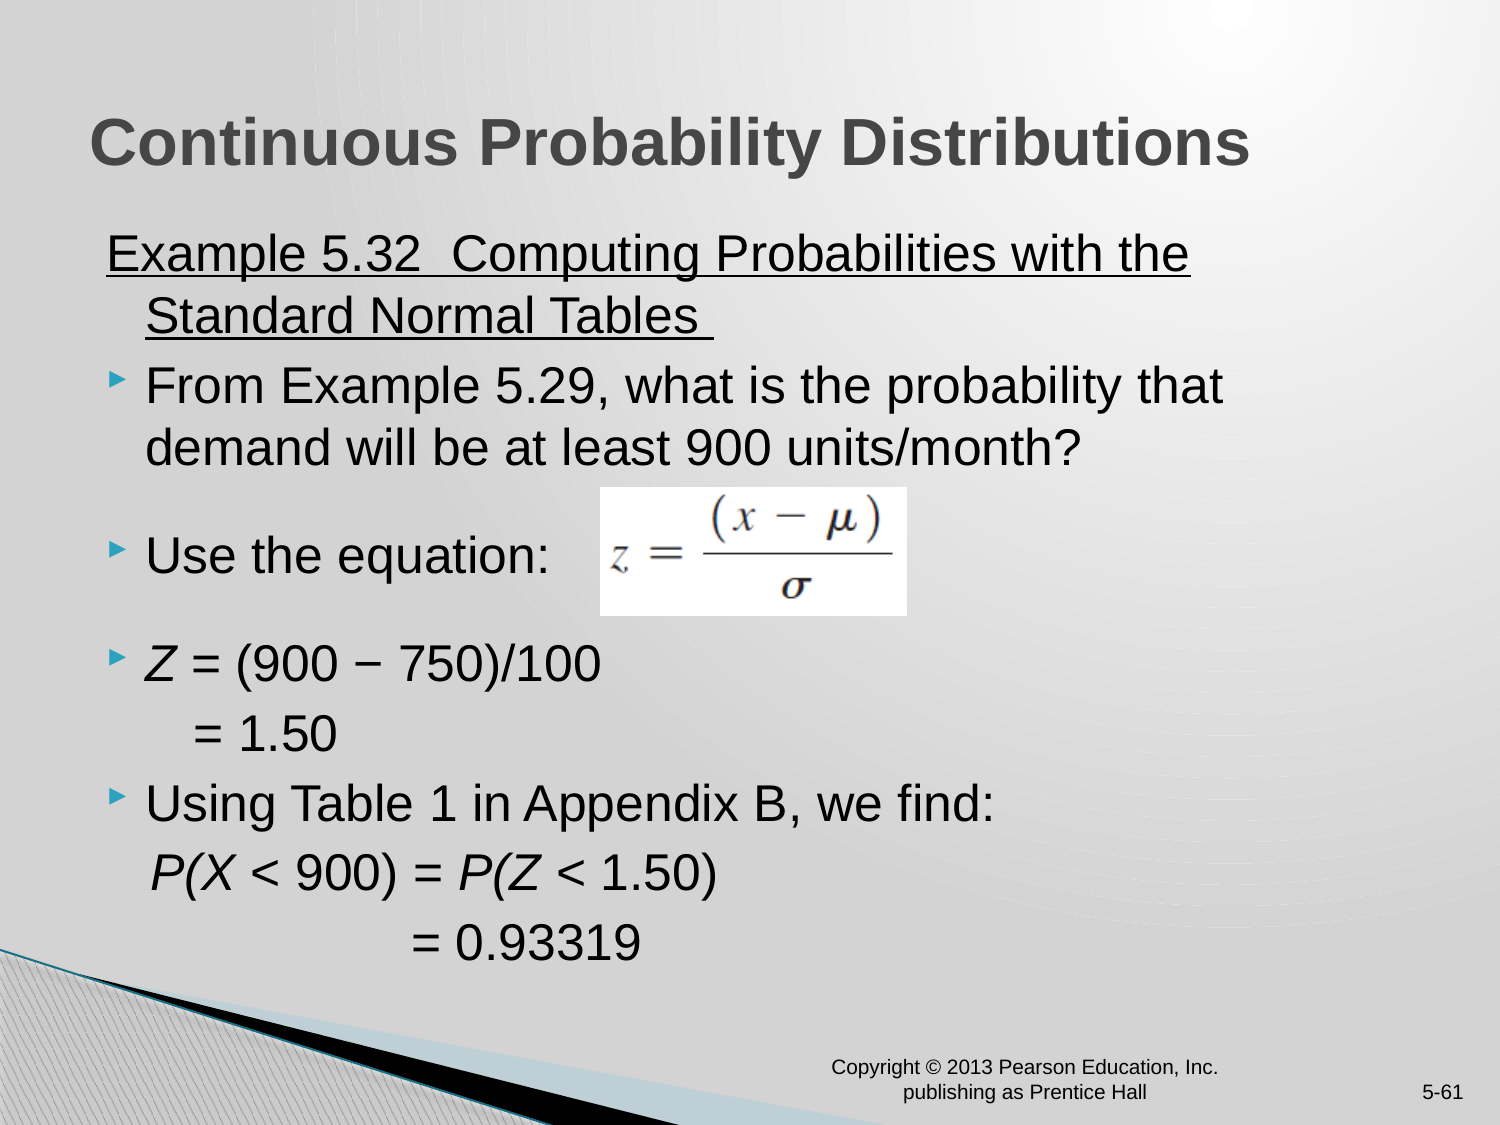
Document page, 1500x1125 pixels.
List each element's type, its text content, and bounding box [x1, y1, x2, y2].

picture [599, 487, 907, 616]
list Example 5.32 Computing Probabilities with the Standard Normal Tables From Example 5.29, what is the probability that demand will be at least 900 units/month? Use the equation: Z = (900 − 750)/100 = 1.50 Using Table 1 in Appendix B, we find: P(X < 900) = P(Z < 1.50) = 0.93319 [74, 212, 1426, 986]
footer Copyright © 2013 Pearson Education, Inc. publishing as Prentice Hall [812, 1051, 1238, 1112]
title Continuous Probability Distributions [75, 45, 1425, 233]
slide_number 5-61 [1362, 1051, 1479, 1112]
